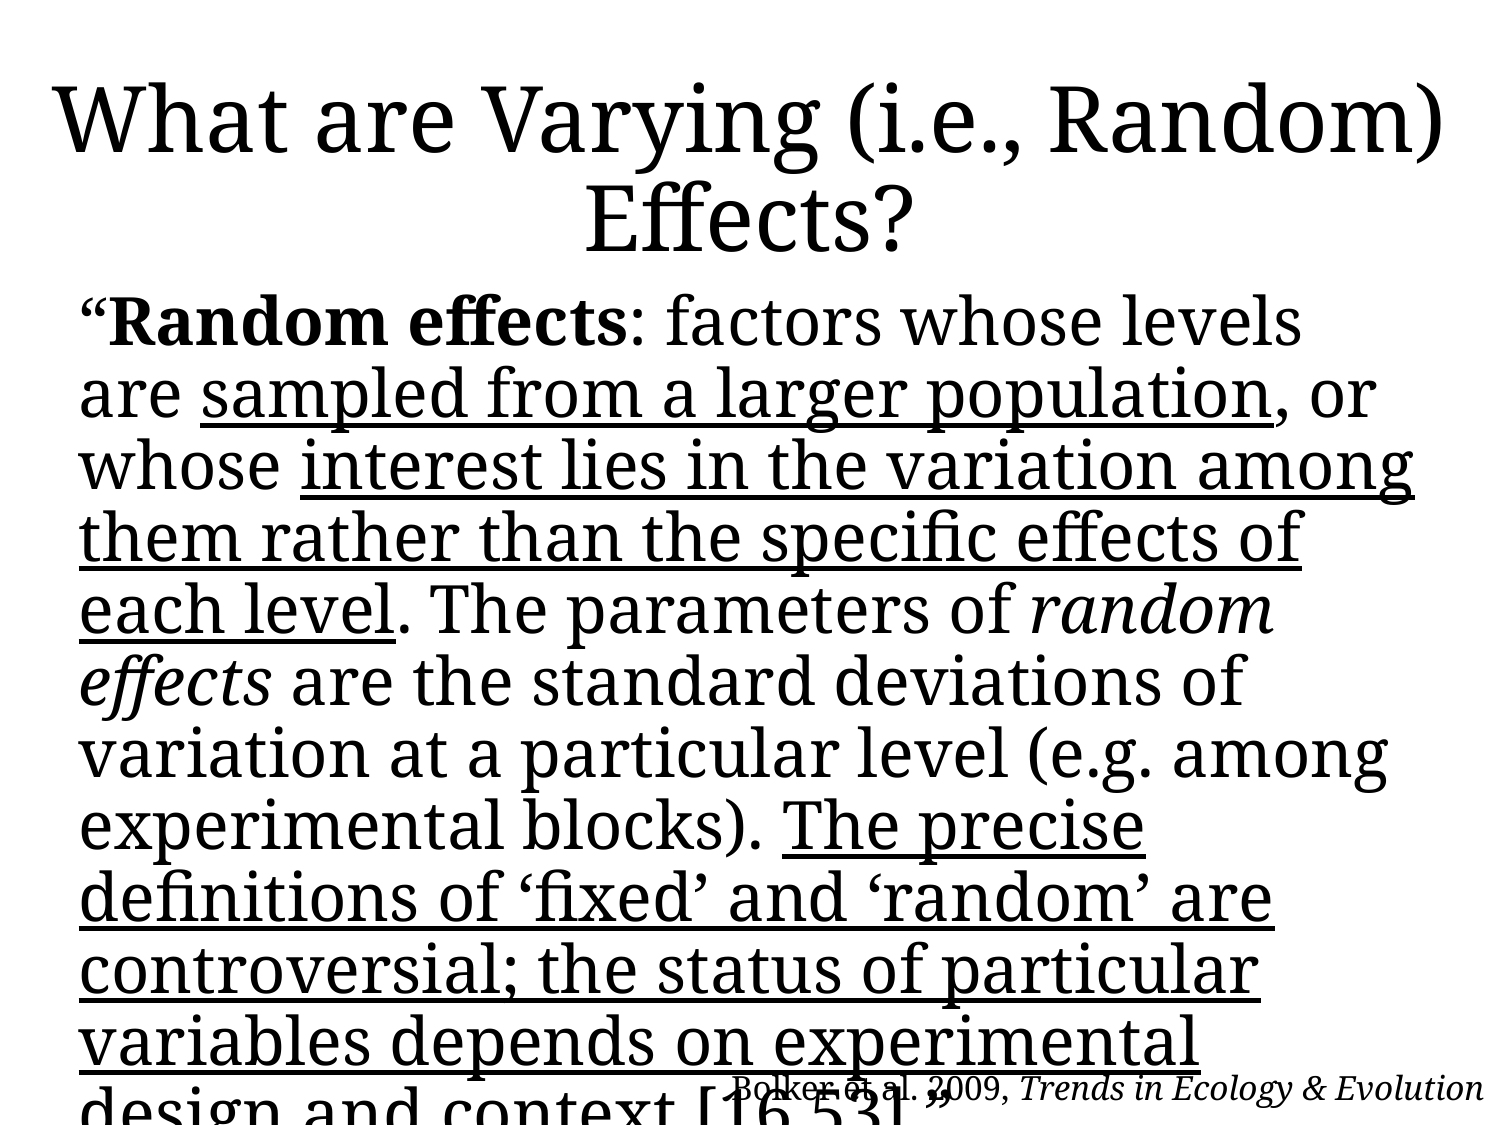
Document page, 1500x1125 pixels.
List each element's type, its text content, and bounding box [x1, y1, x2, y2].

list “Random effects: factors whose levels are sampled from a larger population, or whose interest lies in the variation among them rather than the specific effects of each level. The parameters of random effects are the standard deviations of variation at a particular level (e.g. among experimental blocks). The precise definitions of ‘fixed’ and ‘random’ are controversial; the status of particular variables depends on experimental design and context [16,53].” [63, 281, 1437, 1032]
text_box Bolker et al. 2009, Trends in Ecology & Evolution [0, 1049, 1500, 1125]
title What are Varying (i.e., Random) Effects? [0, 63, 1500, 281]
